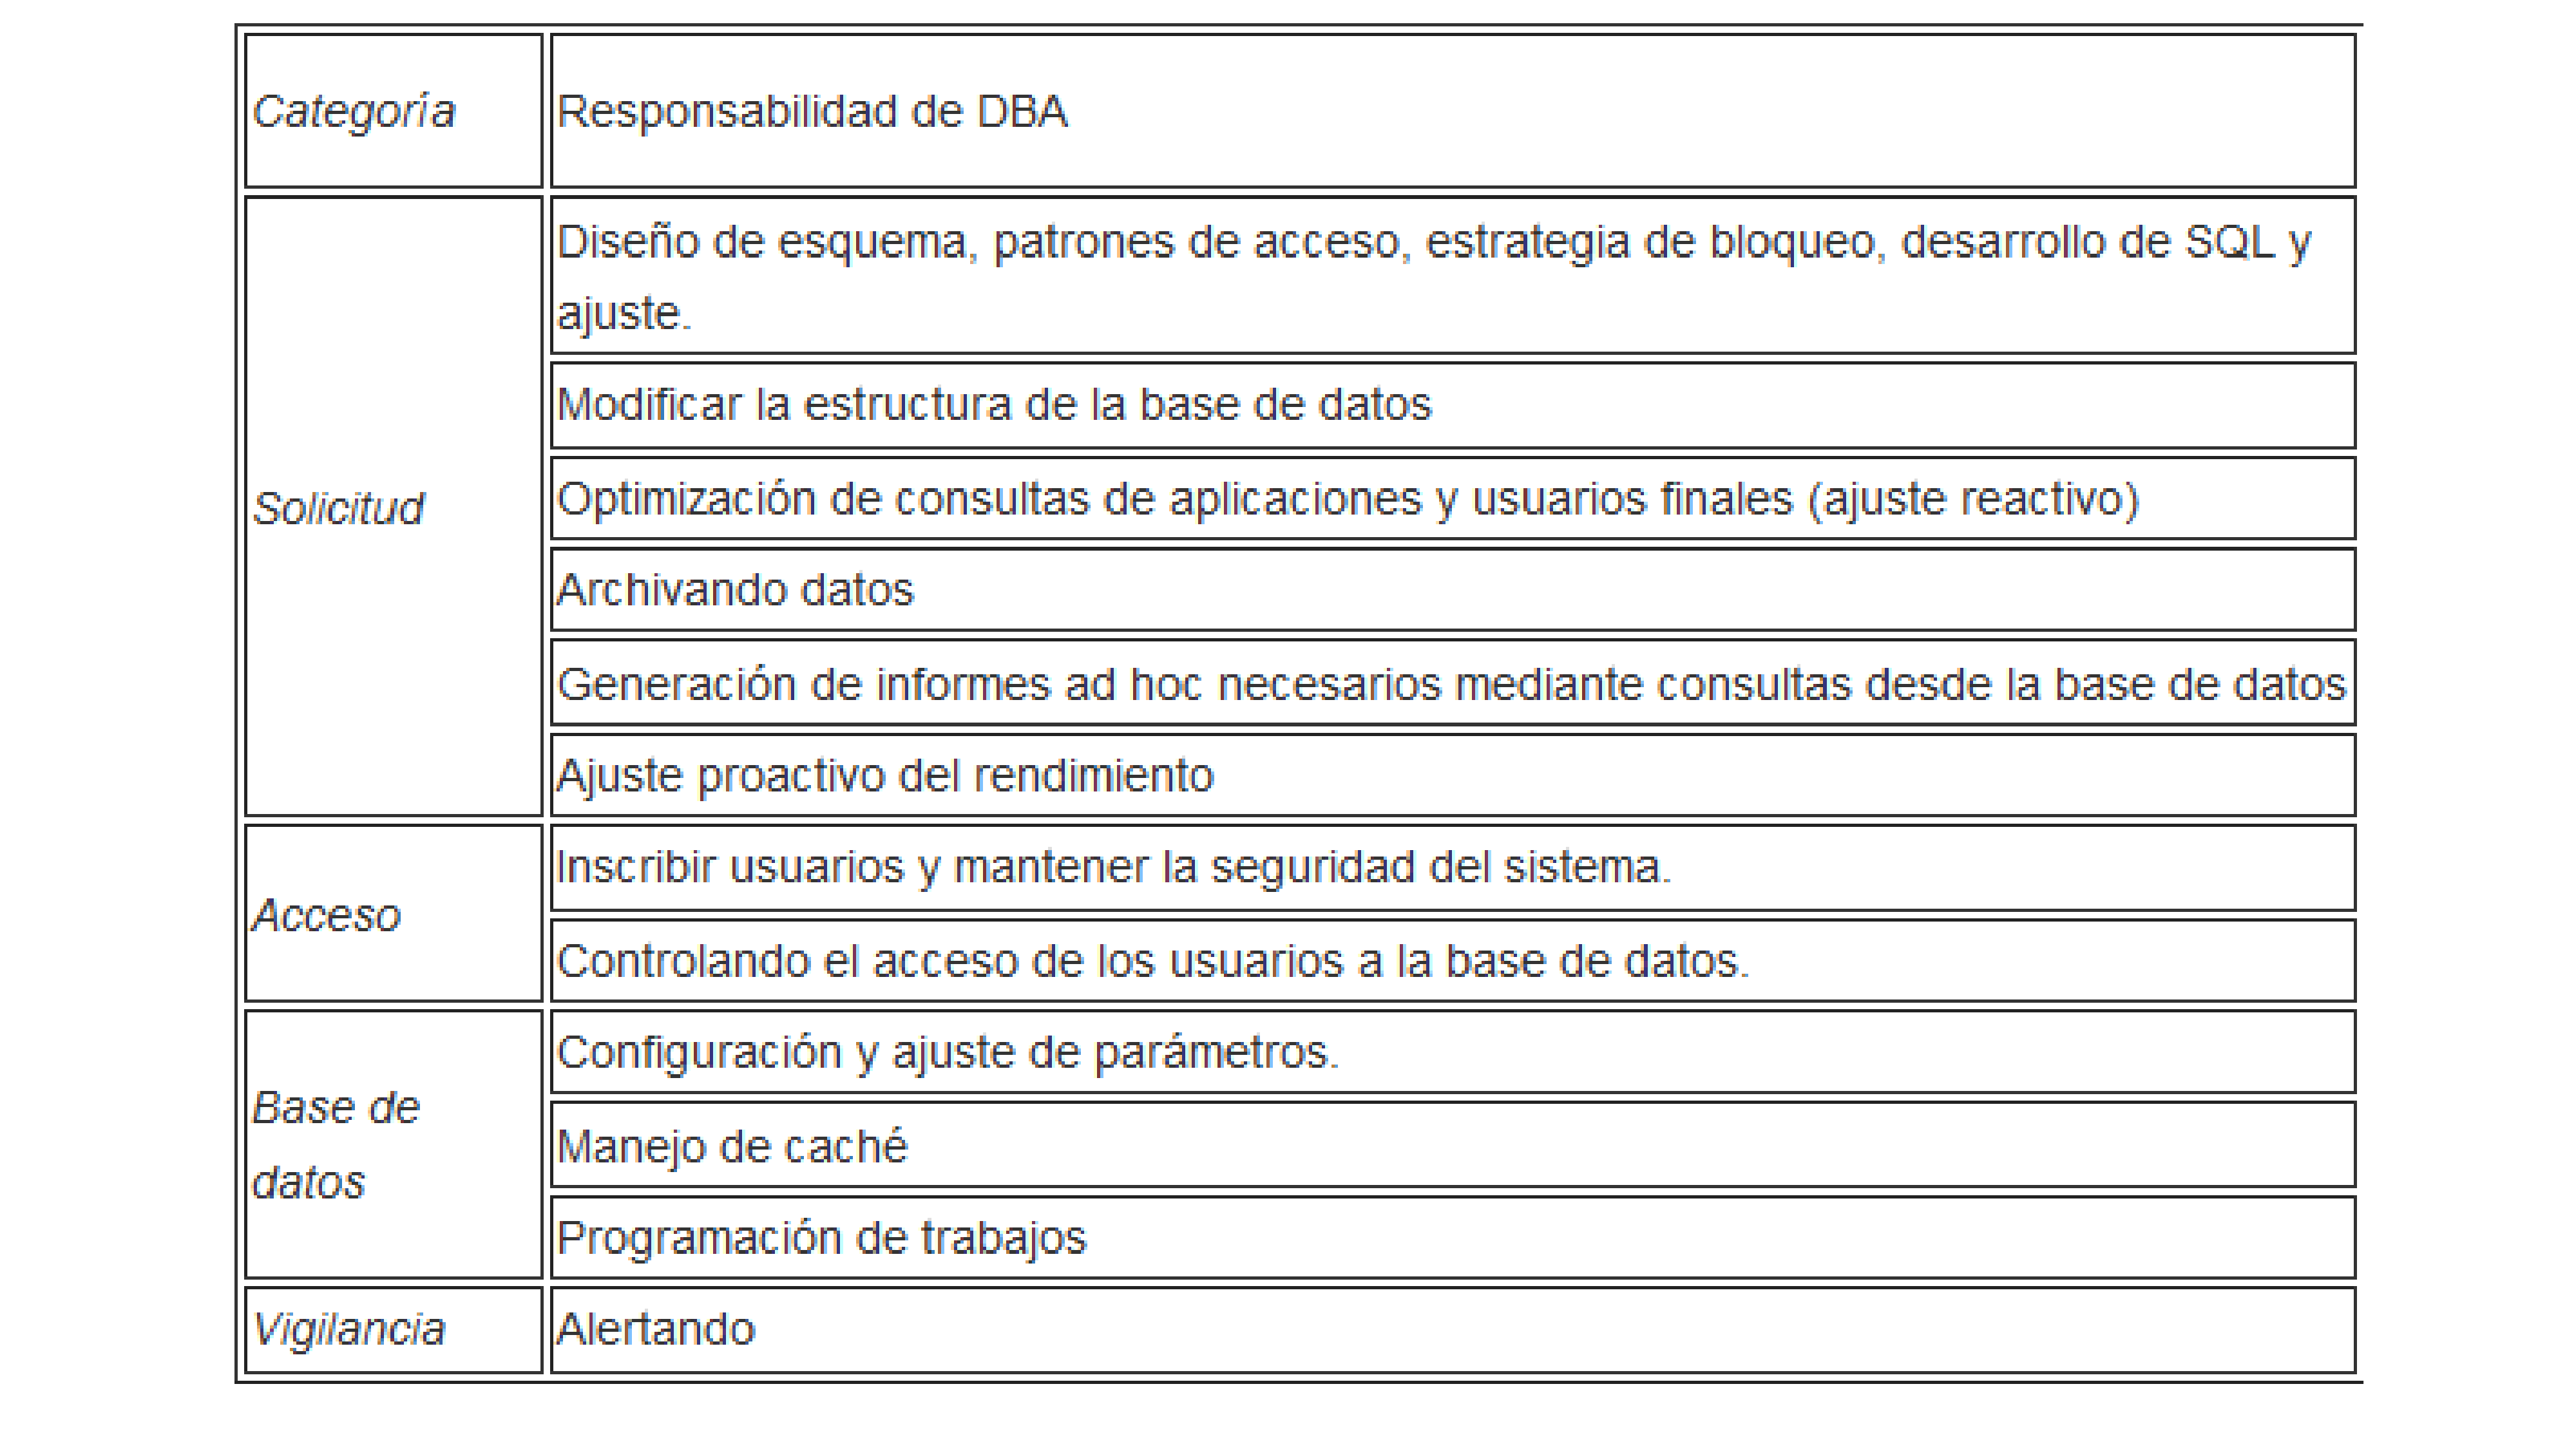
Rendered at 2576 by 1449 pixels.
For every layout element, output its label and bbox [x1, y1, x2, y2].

picture [212, 0, 2364, 1426]
